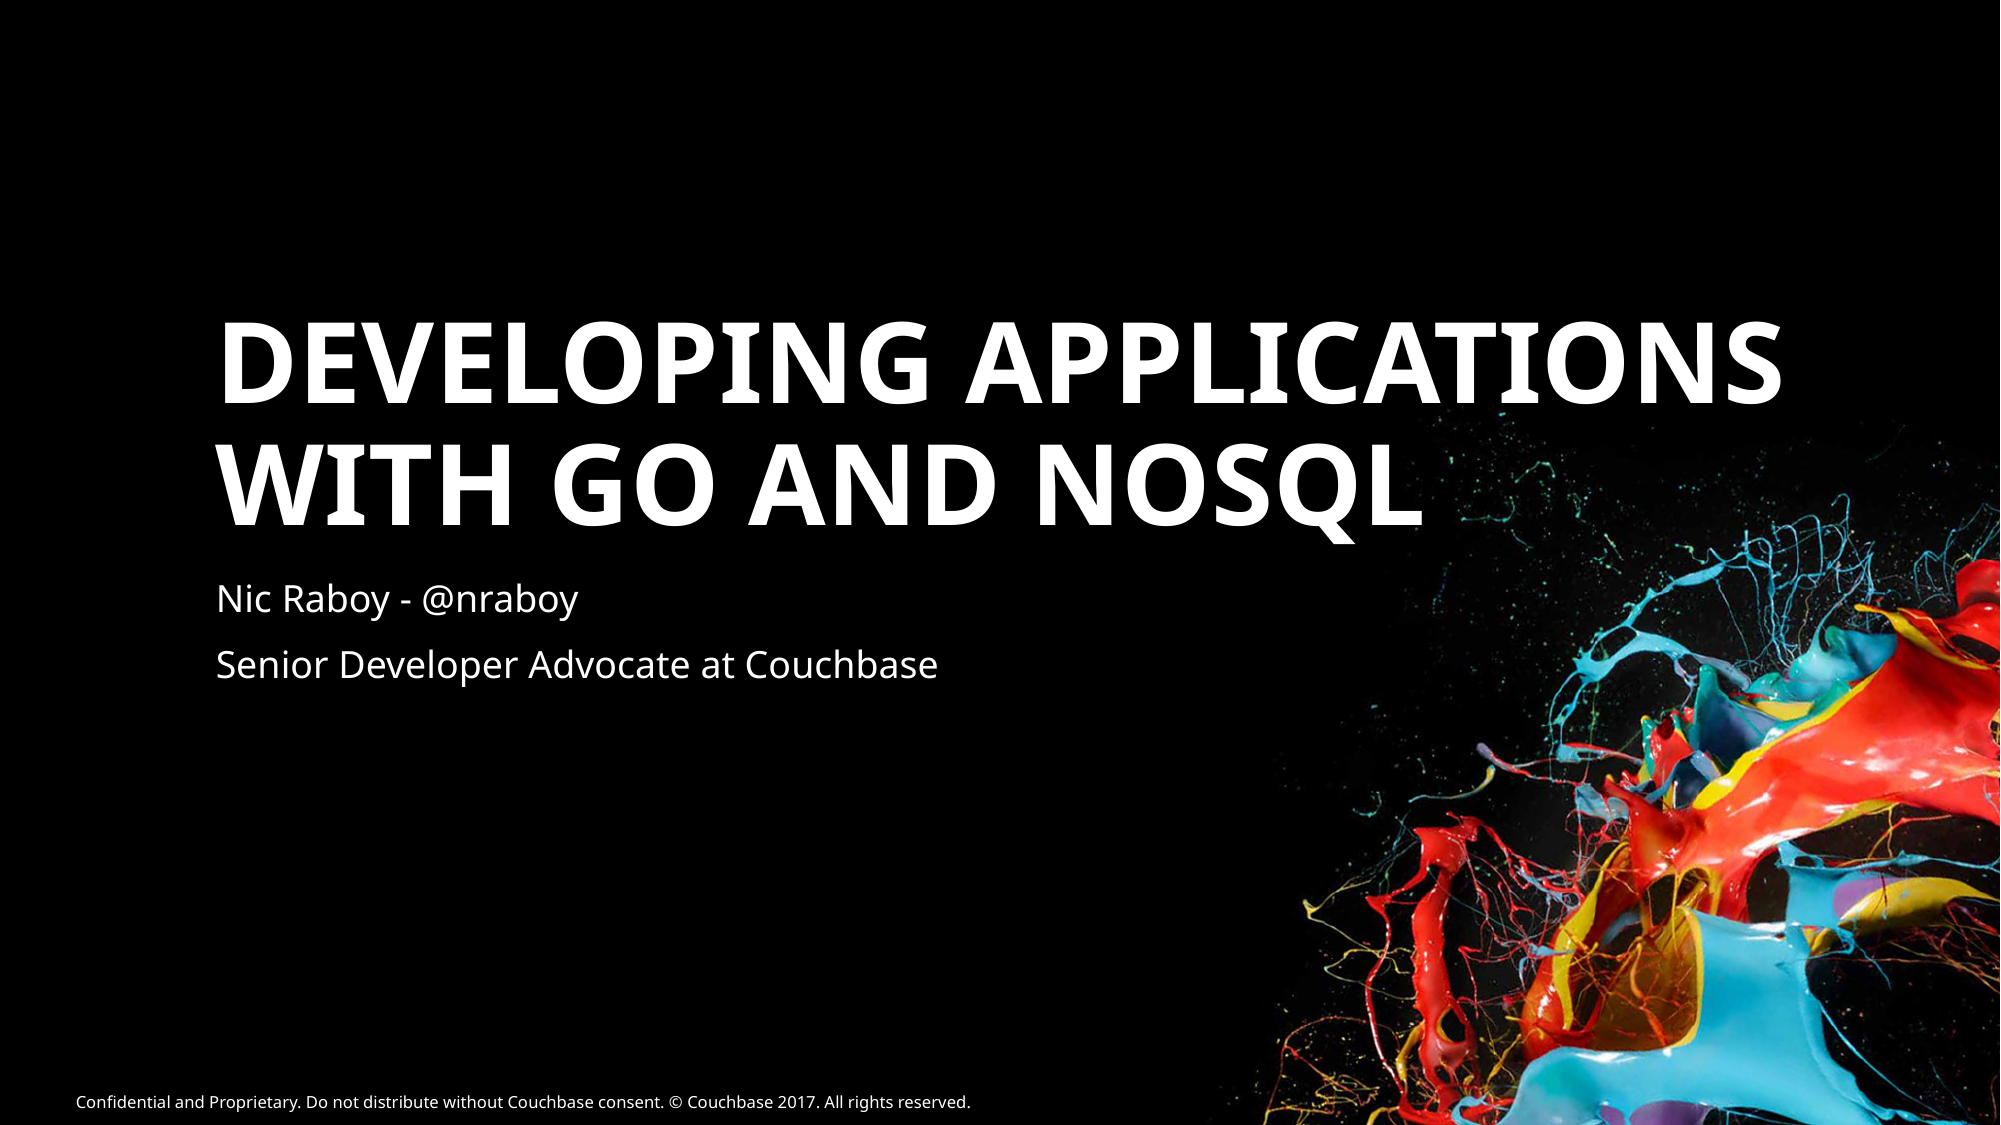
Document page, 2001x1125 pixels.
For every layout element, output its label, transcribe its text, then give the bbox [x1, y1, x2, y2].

title Developing Applications with Go and NoSQL [200, 307, 1852, 558]
list Nic Raboy - @nraboy Senior Developer Advocate at Couchbase [200, 567, 1168, 693]
picture [1190, 393, 2000, 1125]
